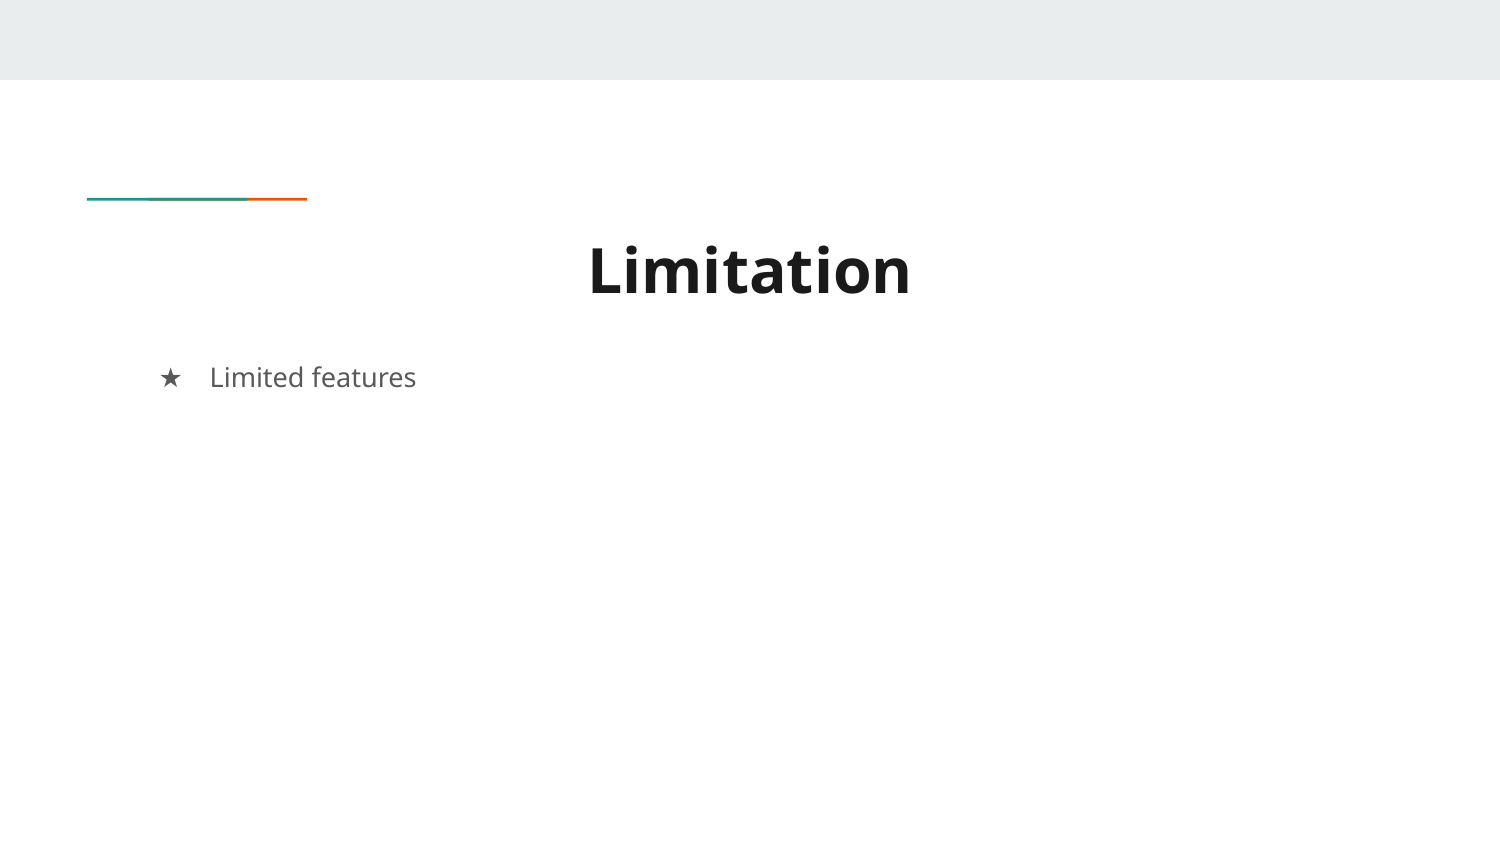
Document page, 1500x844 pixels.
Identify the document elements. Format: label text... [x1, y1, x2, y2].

list Limited features [119, 341, 1381, 712]
title Limitation [119, 216, 1381, 305]
